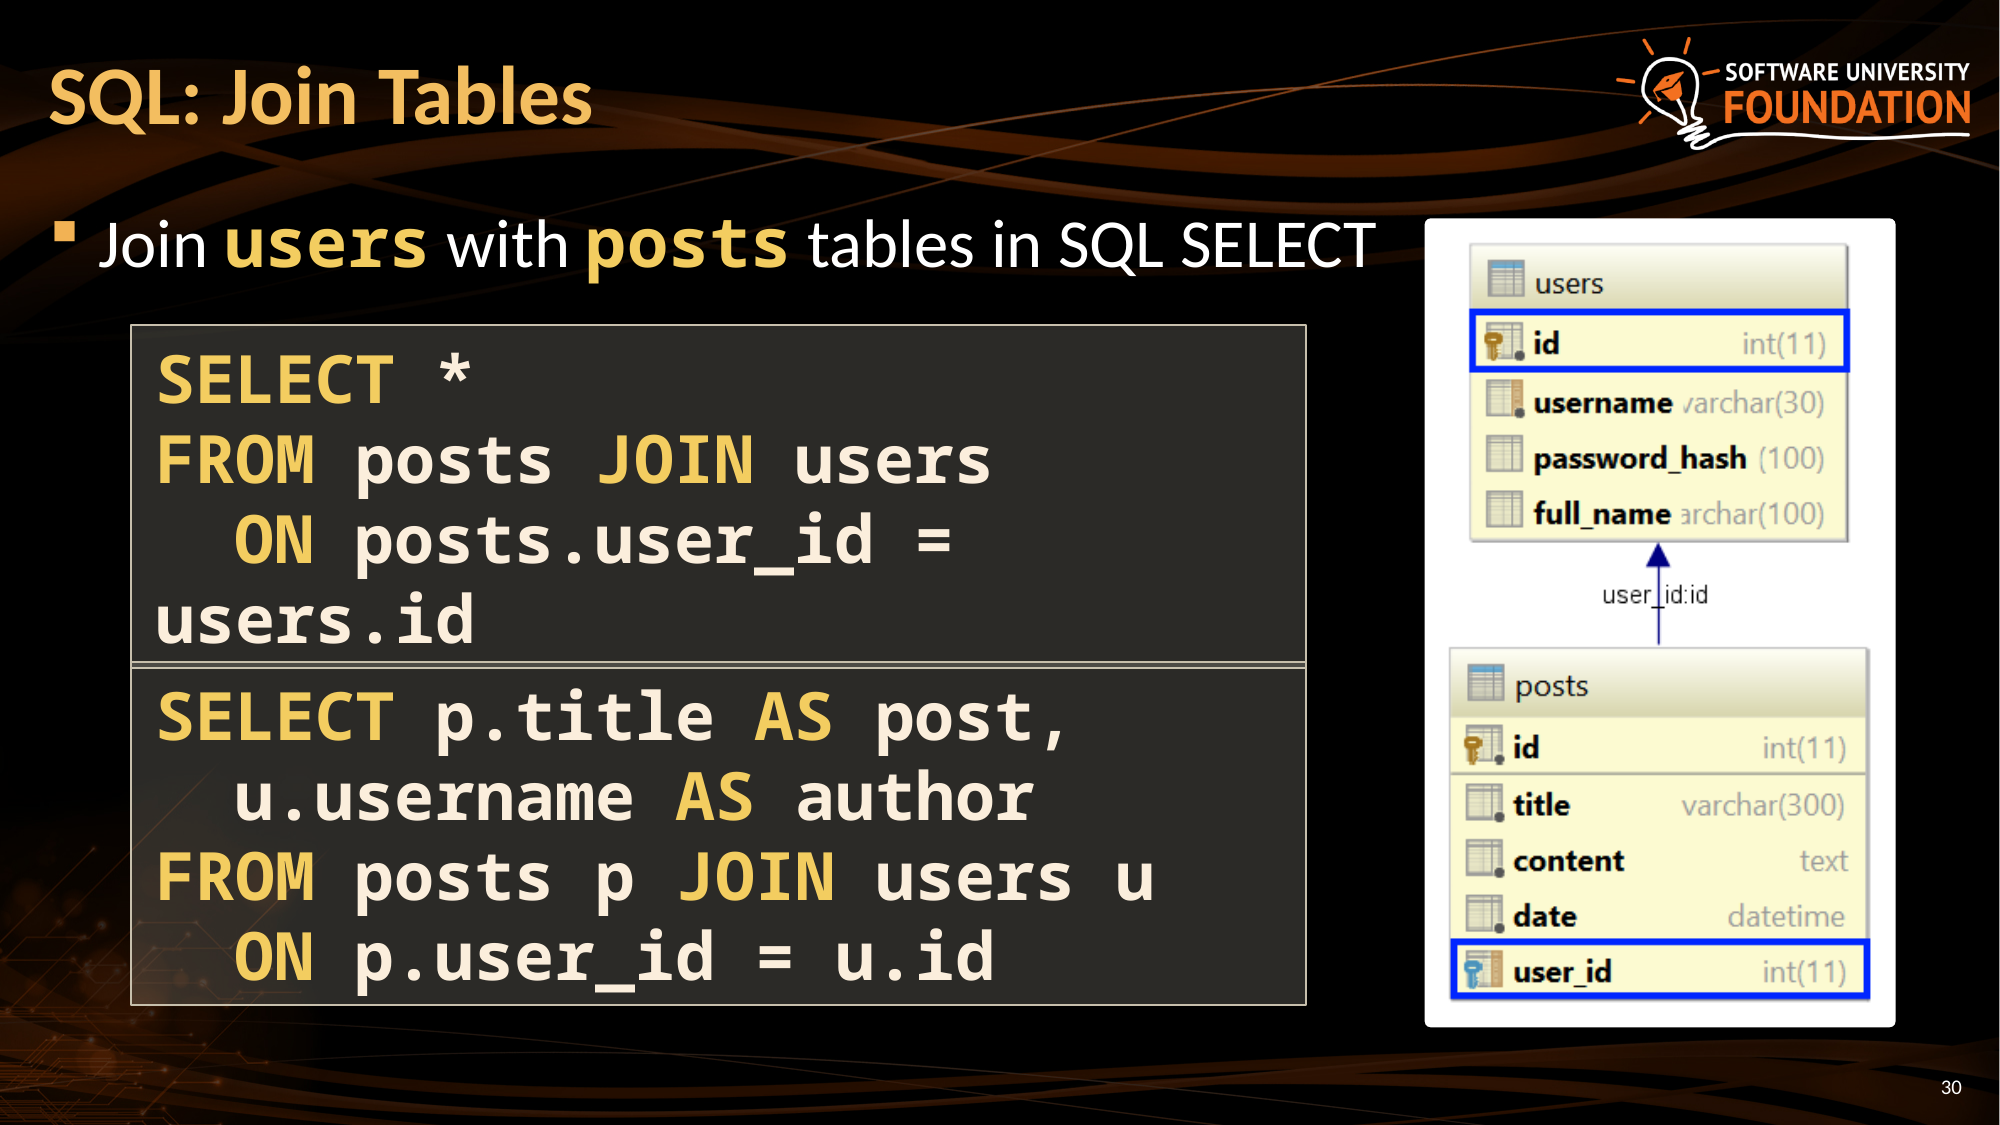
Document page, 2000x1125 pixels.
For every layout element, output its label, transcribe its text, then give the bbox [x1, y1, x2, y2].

list Join users with posts tables in SQL SELECT [31, 188, 1968, 1103]
text_box SELECT * FROM posts JOIN users ON posts.user_id = users.id [131, 324, 1307, 661]
picture [0, 0, 2000, 1125]
title SQL: Join Tables [30, 6, 1602, 189]
text_box SELECT p.title AS post, u.username AS author FROM posts p JOIN users u ON p.user_id = u.id [131, 661, 1307, 1006]
